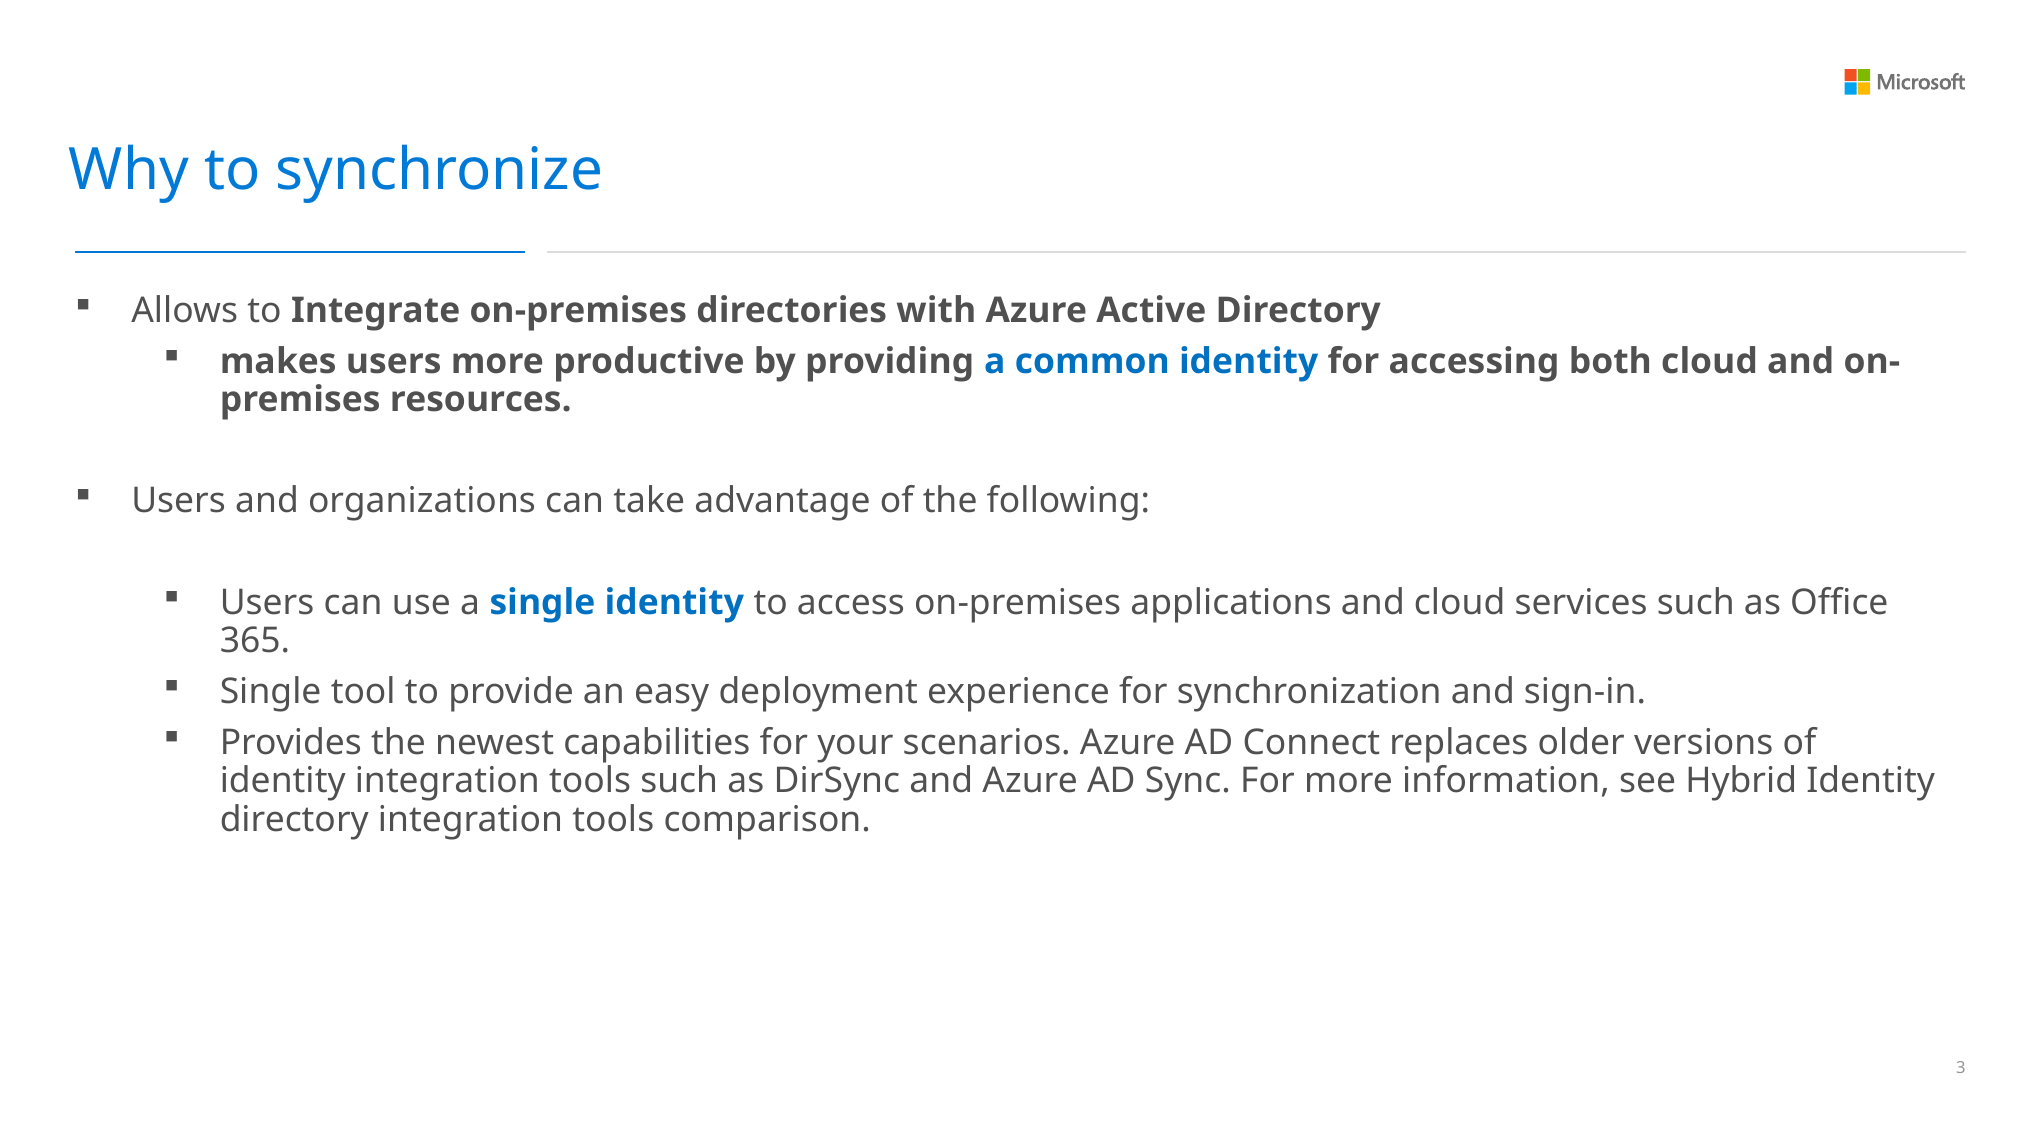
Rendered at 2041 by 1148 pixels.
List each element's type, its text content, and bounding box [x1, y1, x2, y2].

list Why to synchronize [45, 120, 1968, 200]
text_box Allows to Integrate on-premises directories with Azure Active Directory makes users more productive by providing a common identity for accessing both cloud and on-premises resources. Users and organizations can take advantage of the following: Users can use a single identity to access on-premises applications and cloud services such as Office 365. Single tool to provide an easy deployment experience for synchronization and sign-in. Provides the newest capabilities for your scenarios. Azure AD Connect replaces older versions of identity integration tools such as DirSync and Azure AD Sync. For more information, see Hybrid Identity directory integration tools comparison. [45, 267, 1968, 911]
slide_number 2 [1904, 1058, 1966, 1077]
